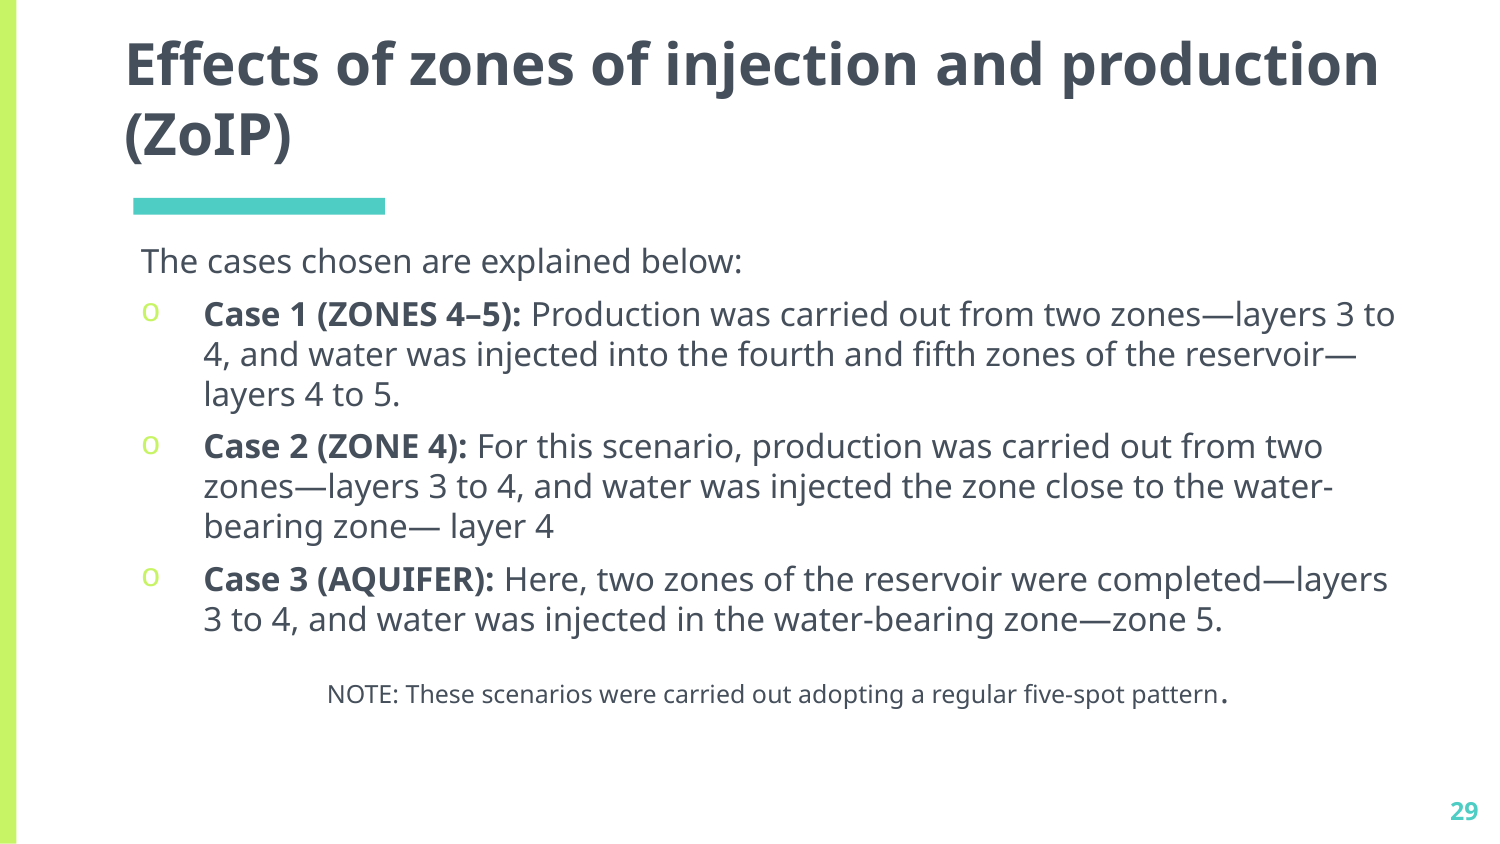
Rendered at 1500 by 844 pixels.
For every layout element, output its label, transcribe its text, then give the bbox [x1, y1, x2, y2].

slide_number 29 [1403, 780, 1494, 832]
list The cases chosen are explained below: Case 1 (ZONES 4–5): Production was carried out from two zones—layers 3 to 4, and water was injected into the fourth and fifth zones of the reservoir—layers 4 to 5. Case 2 (ZONE 4): For this scenario, production was carried out from two zones—layers 3 to 4, and water was injected the zone close to the water-bearing zone— layer 4 Case 3 (AQUIFER): Here, two zones of the reservoir were completed—layers 3 to 4, and water was injected in the water-bearing zone—zone 5. NOTE: These scenarios were carried out adopting a regular five-spot pattern. [113, 225, 1431, 781]
title Effects of zones of injection and production (ZoIP) [109, 22, 1500, 182]
